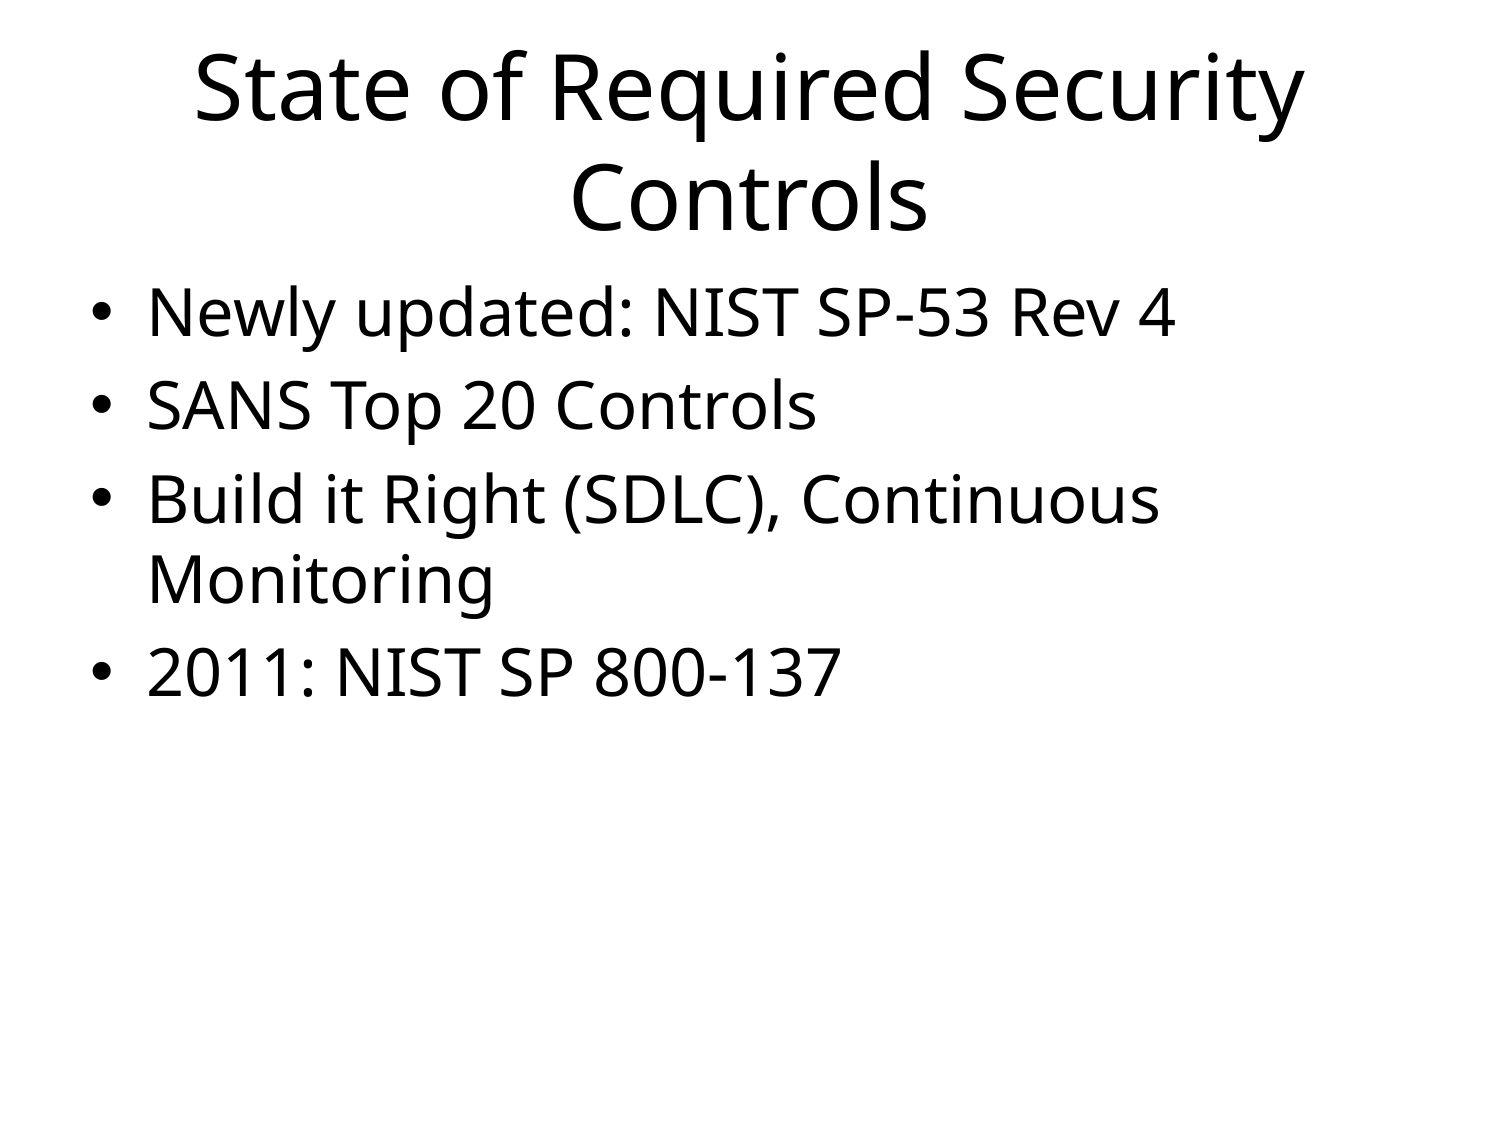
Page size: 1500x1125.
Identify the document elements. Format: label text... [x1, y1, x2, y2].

title State of Required Security Controls [75, 45, 1425, 233]
list Newly updated: NIST SP-53 Rev 4 SANS Top 20 Controls Build it Right (SDLC), Continuous Monitoring 2011: NIST SP 800-137 [75, 262, 1425, 1005]
